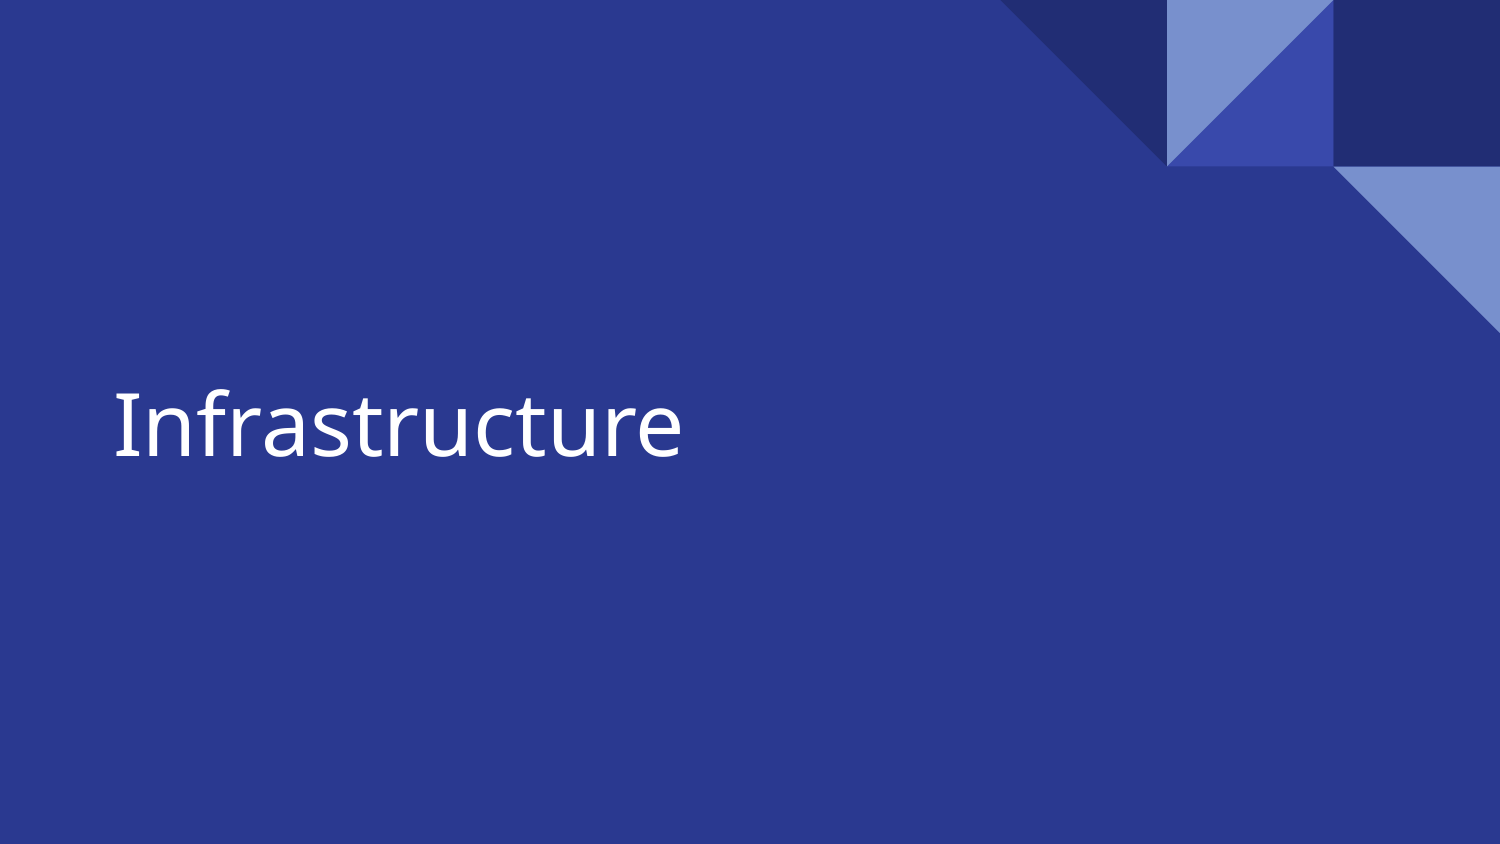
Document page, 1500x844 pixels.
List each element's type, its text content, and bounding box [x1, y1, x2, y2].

title Infrastructure [98, 353, 1447, 491]
